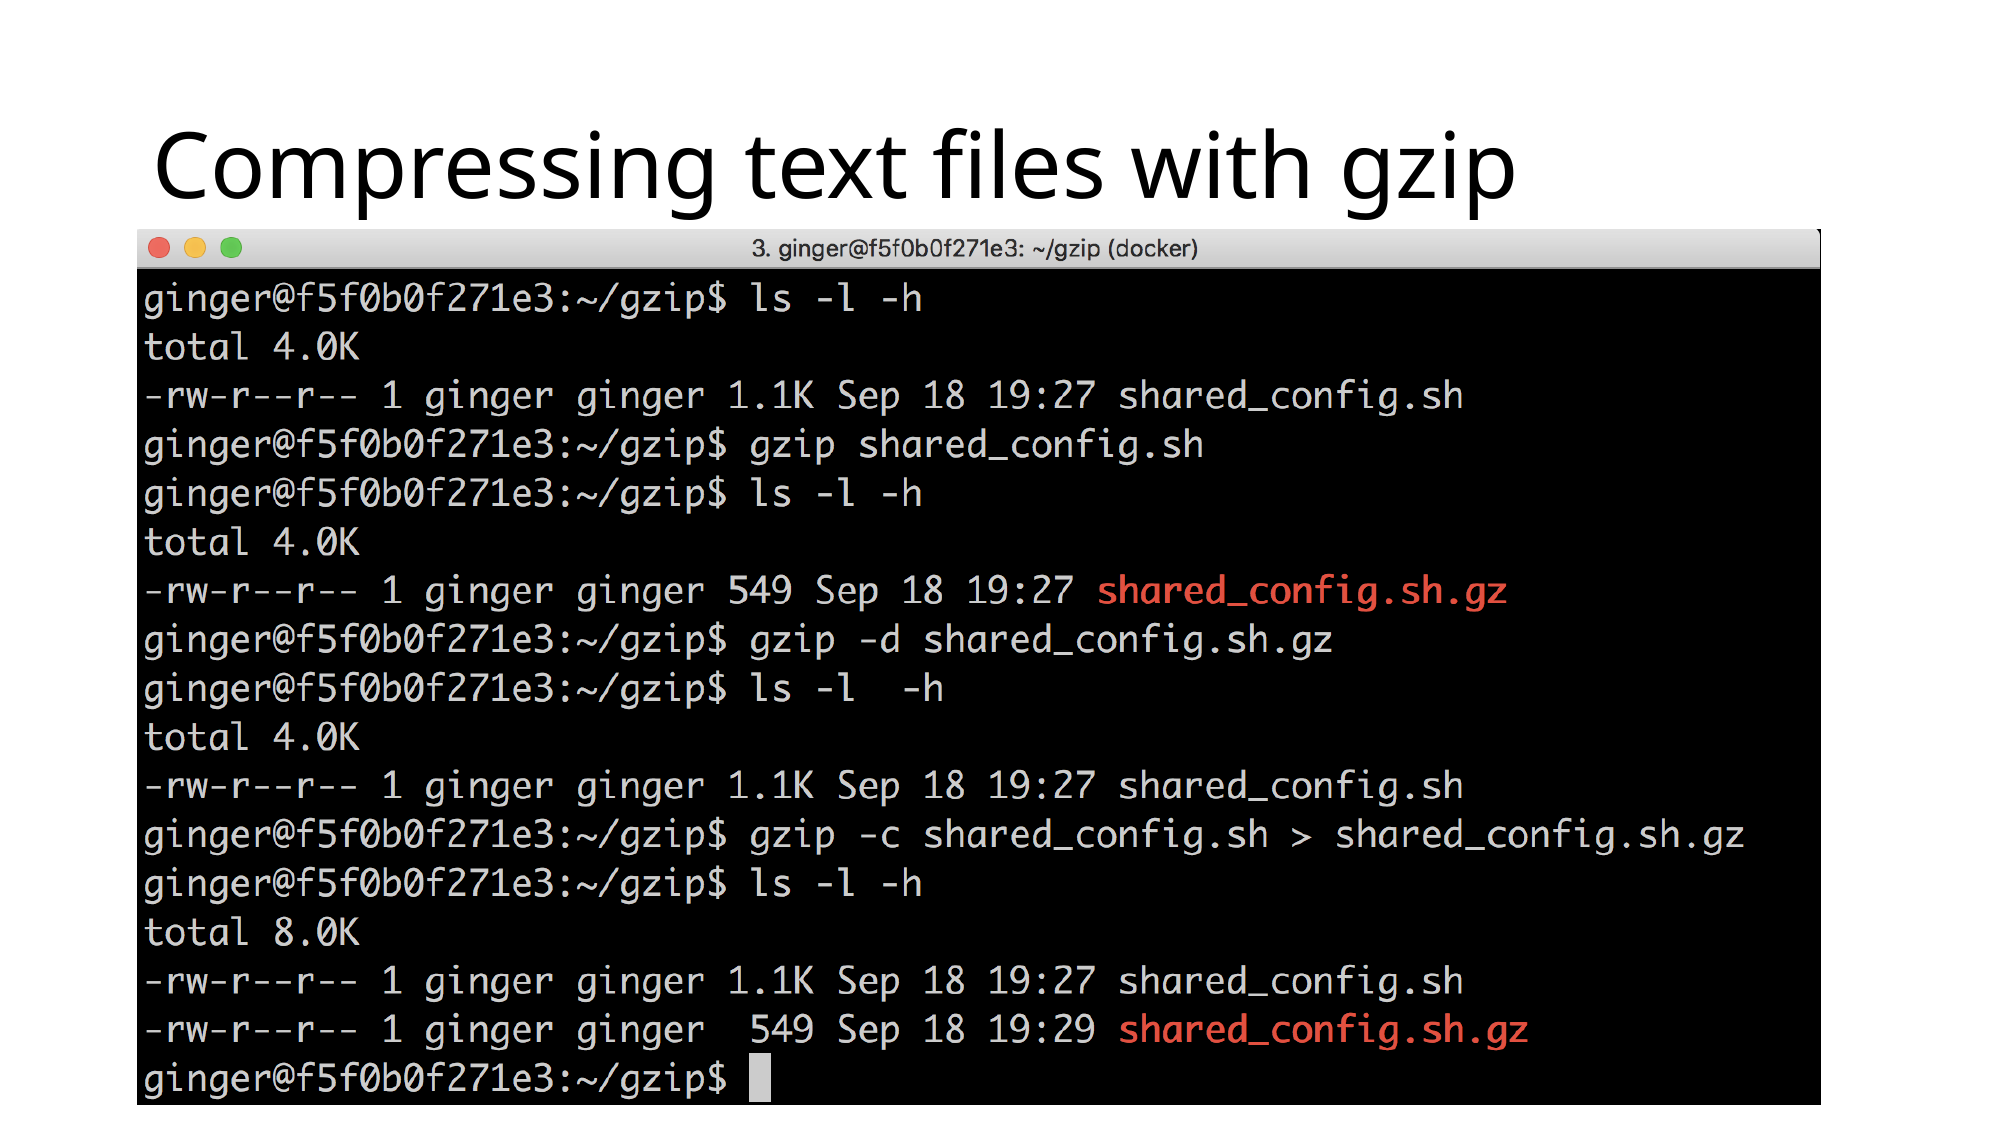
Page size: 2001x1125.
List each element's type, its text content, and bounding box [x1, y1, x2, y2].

title Compressing text files with gzip [137, 59, 1863, 278]
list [137, 229, 1821, 1105]
